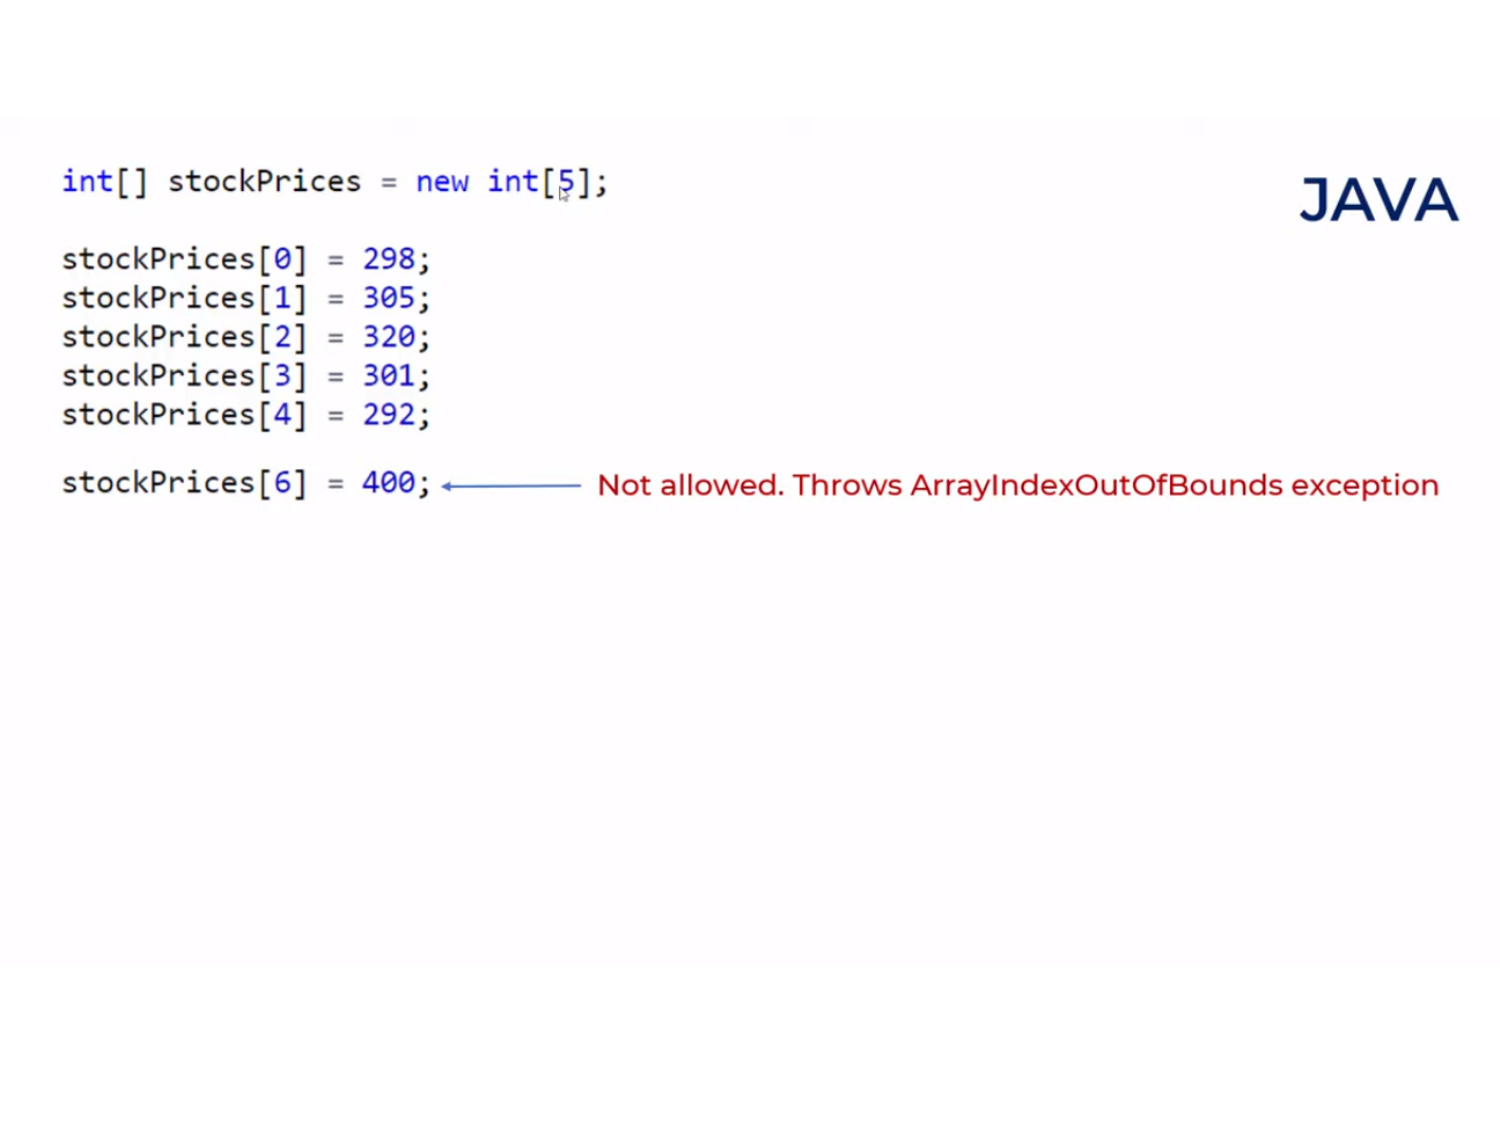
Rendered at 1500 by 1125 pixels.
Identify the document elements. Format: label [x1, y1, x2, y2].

picture [0, 117, 1500, 965]
